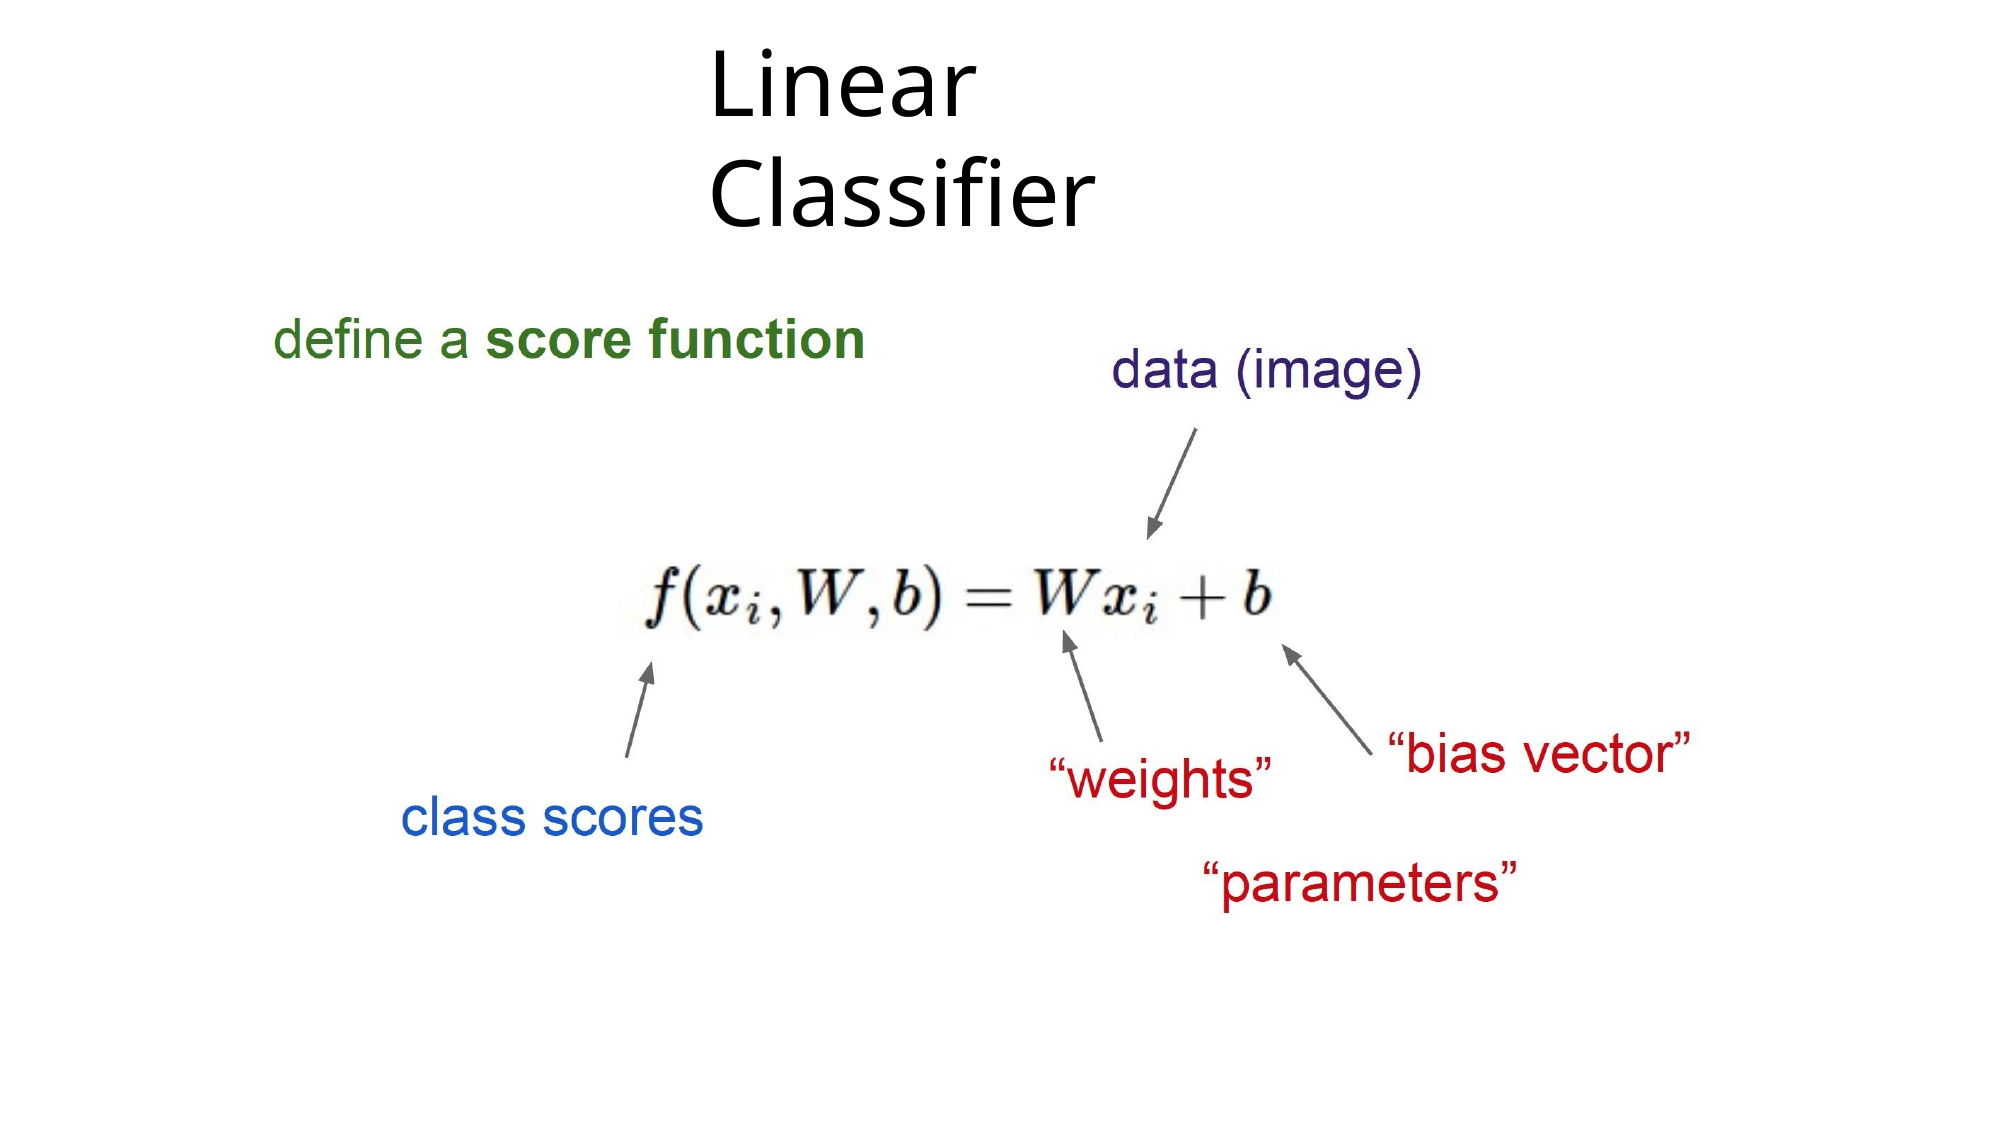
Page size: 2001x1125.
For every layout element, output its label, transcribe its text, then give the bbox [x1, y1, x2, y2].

picture [272, 314, 1699, 918]
title Linear Classifier [705, 21, 1296, 245]
